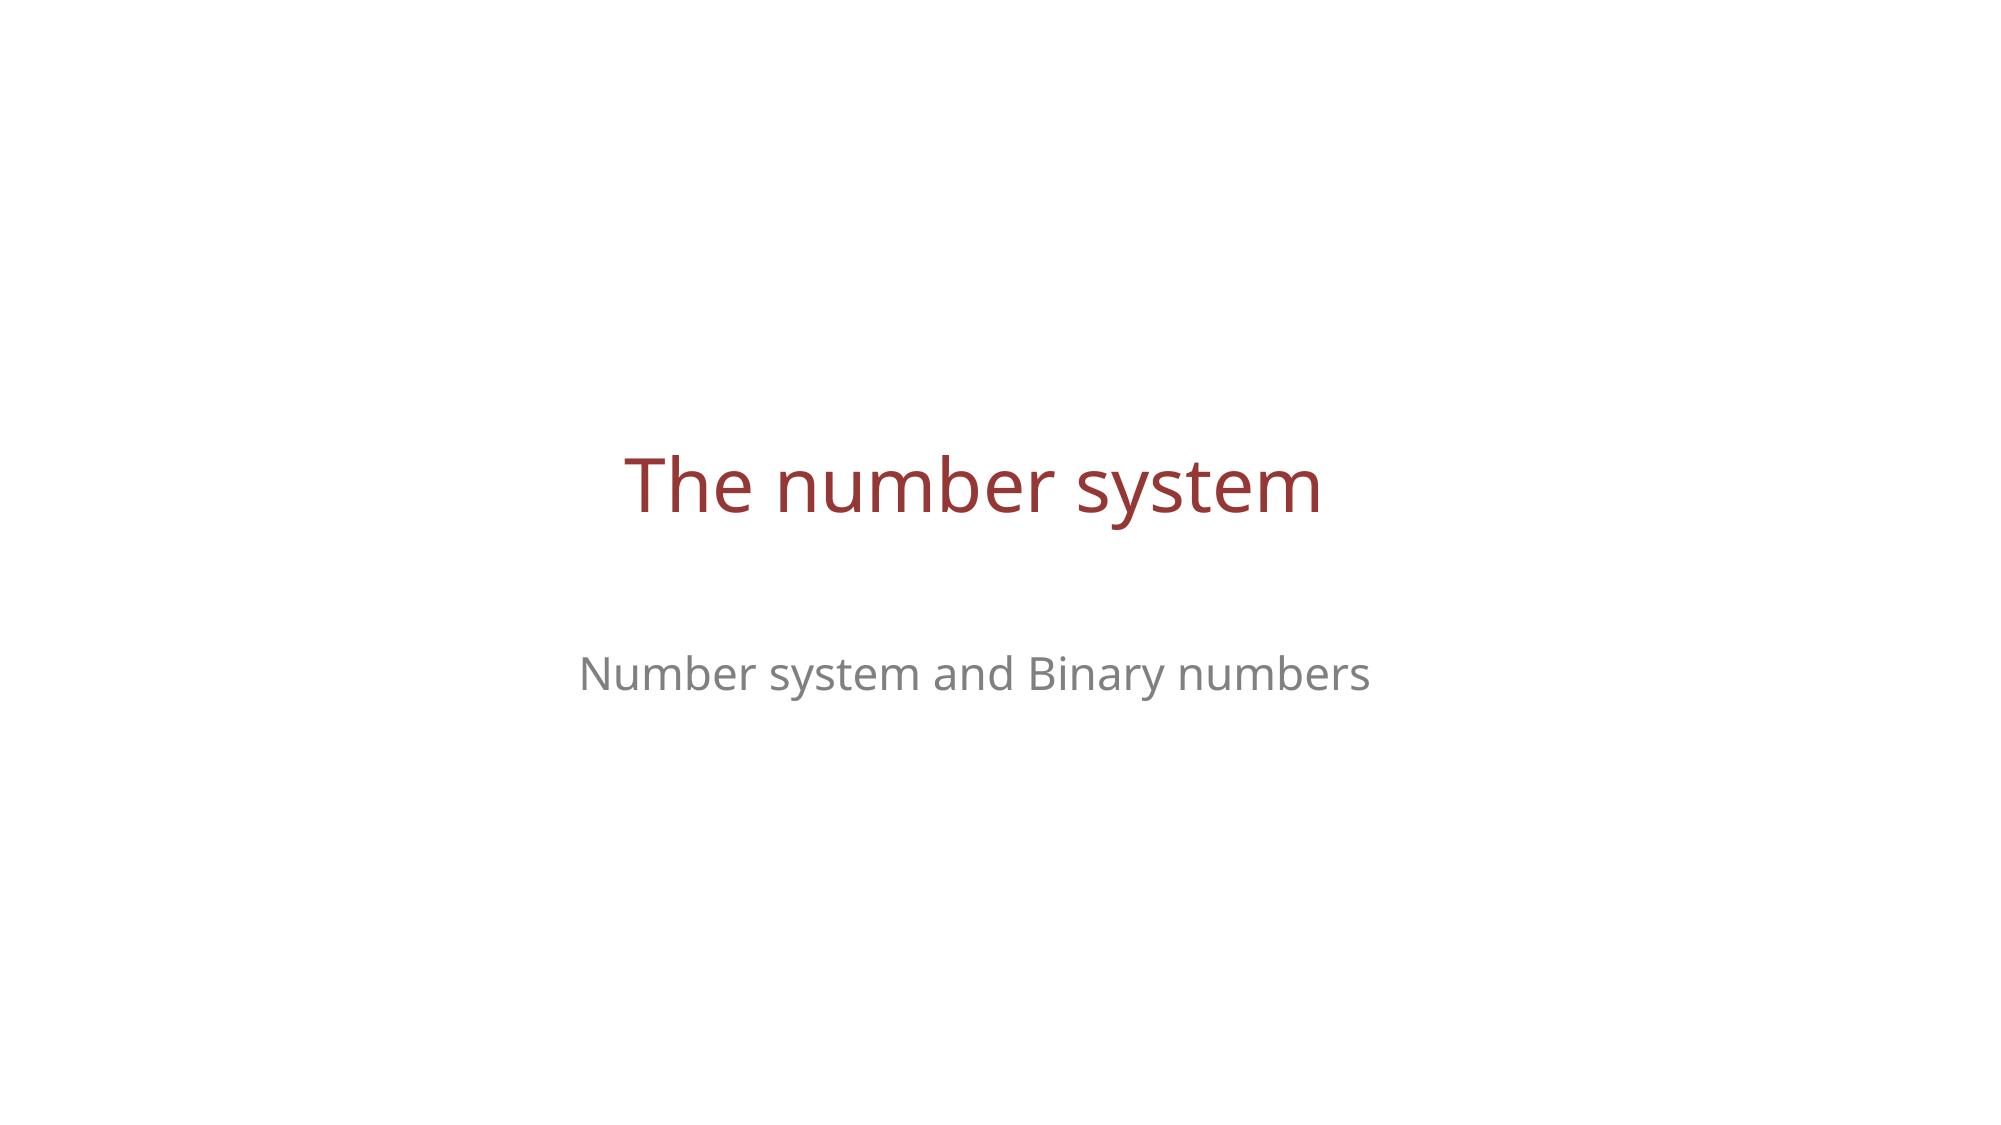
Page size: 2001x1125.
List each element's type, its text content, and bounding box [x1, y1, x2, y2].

subtitle Number system and Binary numbers [450, 637, 1500, 925]
title The number system [337, 362, 1613, 604]
